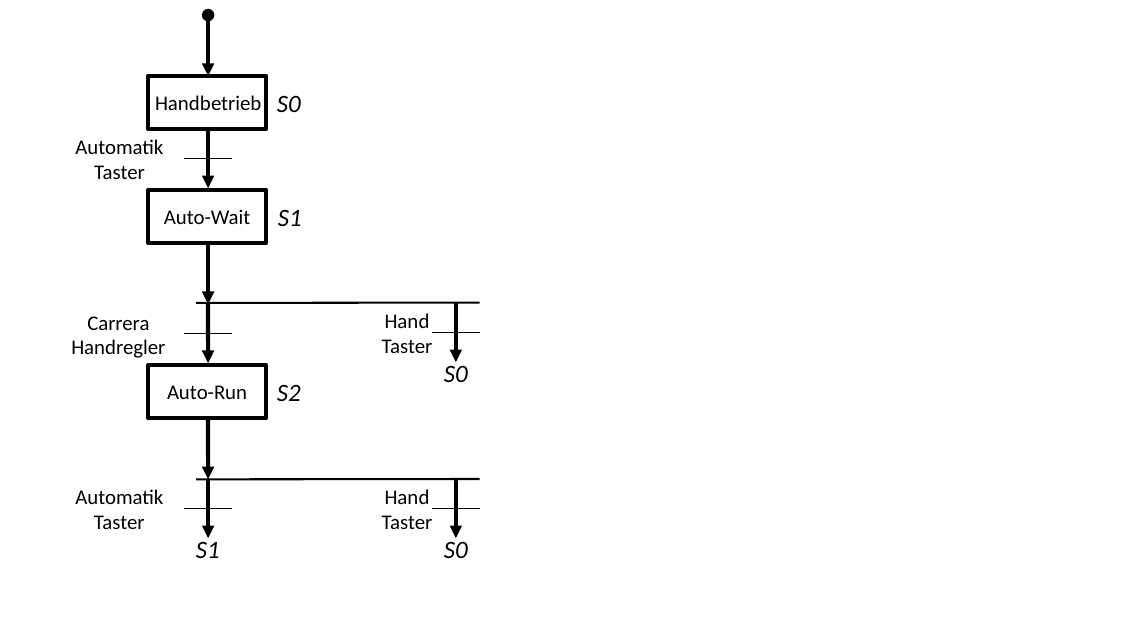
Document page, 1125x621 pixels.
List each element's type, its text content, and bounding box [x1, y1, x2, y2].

text_box Auto-Run [124, 371, 206, 412]
text_box S1 [125, 525, 291, 571]
text_box Automatik Taster [36, 476, 202, 541]
text_box S0 [206, 79, 372, 125]
text_box S1 [207, 194, 373, 239]
text_box S0 [373, 349, 539, 395]
text_box Hand Taster [461, 300, 490, 349]
text_box Automatik Taster [36, 126, 203, 191]
text_box [148, 364, 206, 371]
text_box S0 [373, 525, 539, 571]
text_box [148, 189, 267, 196]
text_box [148, 123, 267, 130]
text_box [148, 412, 267, 418]
text_box Hand Taster [324, 311, 451, 365]
text_box Handbetrieb [125, 82, 206, 123]
text_box [210, 75, 267, 79]
text_box [210, 364, 267, 368]
text_box Hand Taster [324, 488, 451, 541]
text_box [148, 237, 267, 244]
text_box Carrera Handregler [35, 301, 202, 367]
text_box S2 [206, 368, 372, 414]
text_box Hand Taster [324, 476, 490, 525]
text_box Auto-Wait [124, 196, 207, 237]
text_box [148, 75, 206, 82]
